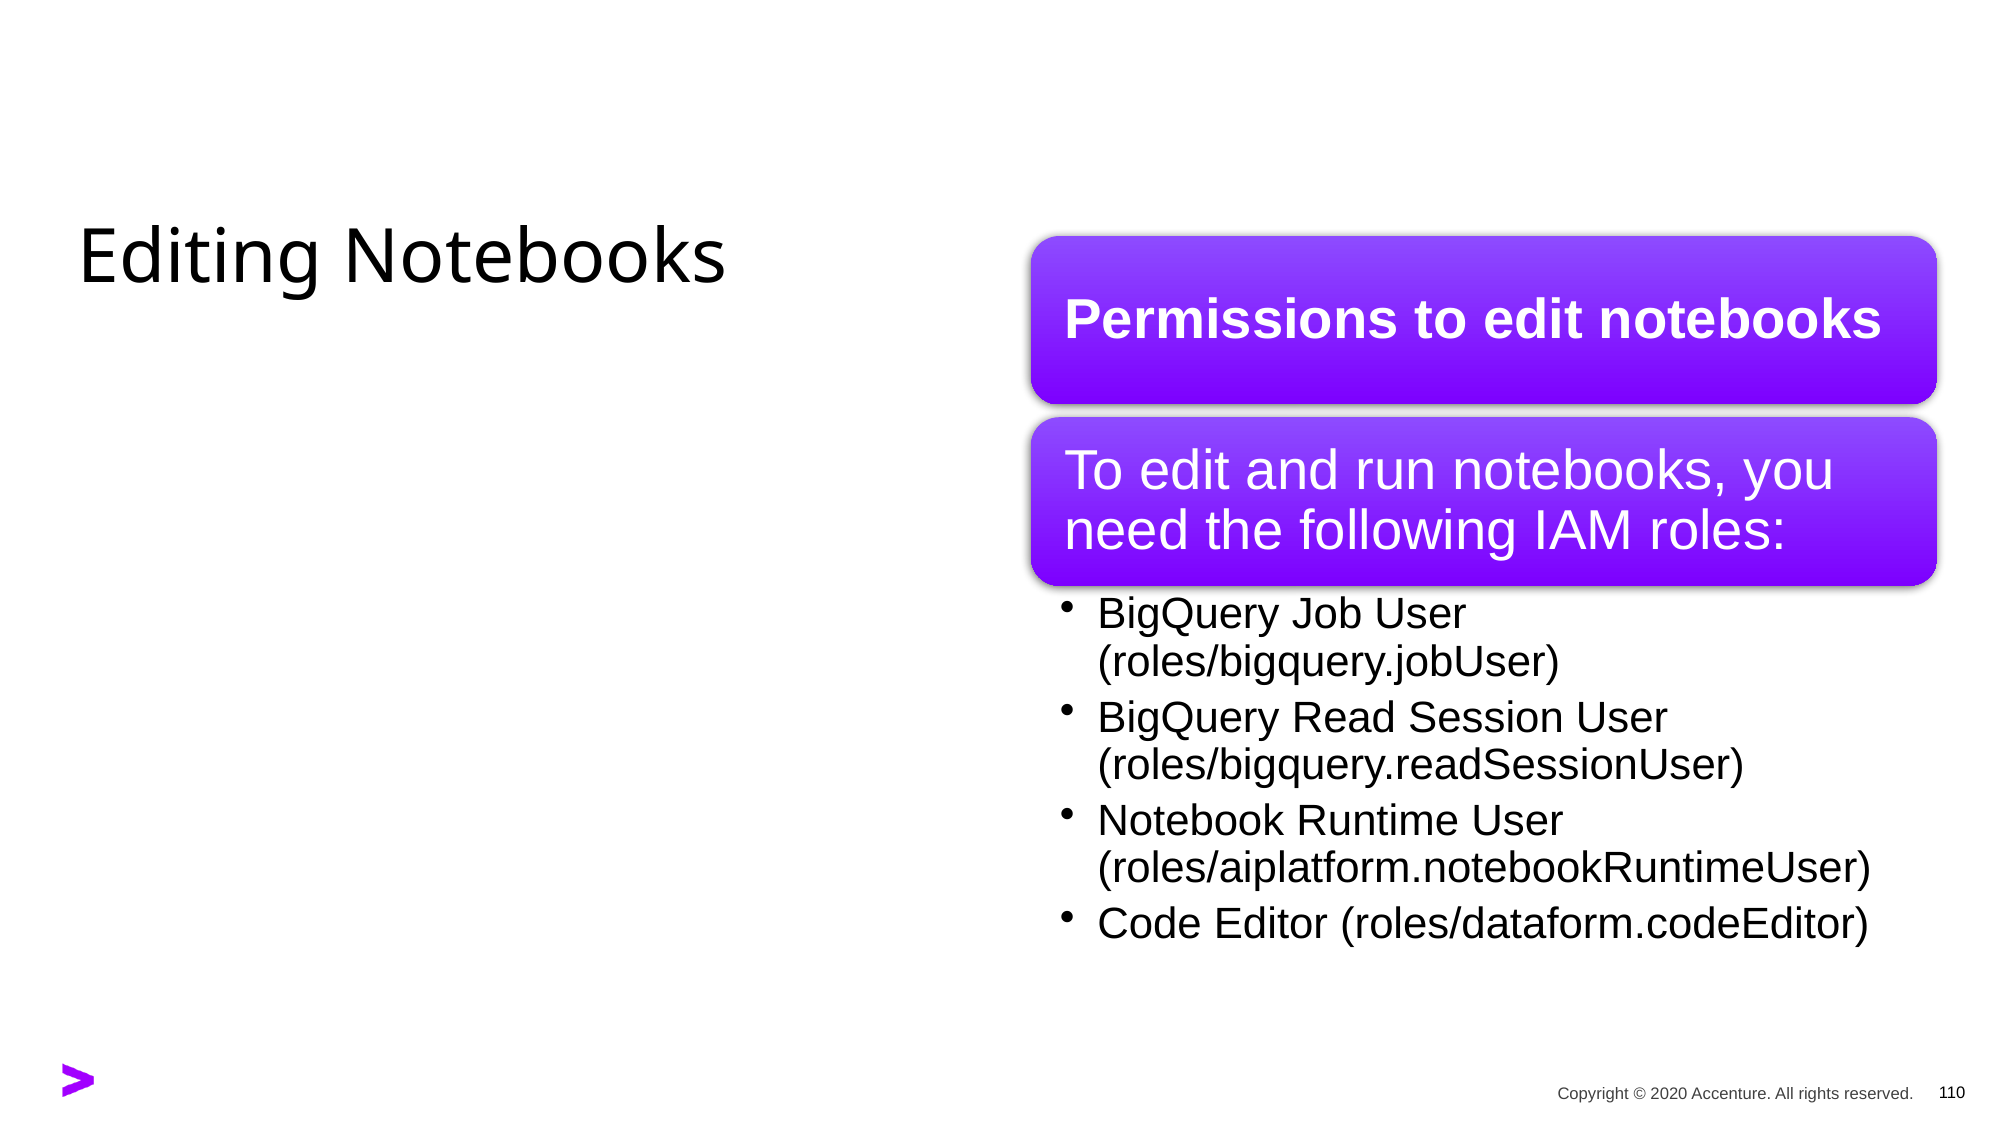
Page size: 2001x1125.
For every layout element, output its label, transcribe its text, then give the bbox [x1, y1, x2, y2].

title Editing Notebooks [62, 224, 969, 493]
slide_number 110 [1921, 1075, 1984, 1110]
picture [62, 1063, 94, 1097]
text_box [1031, 224, 1938, 964]
